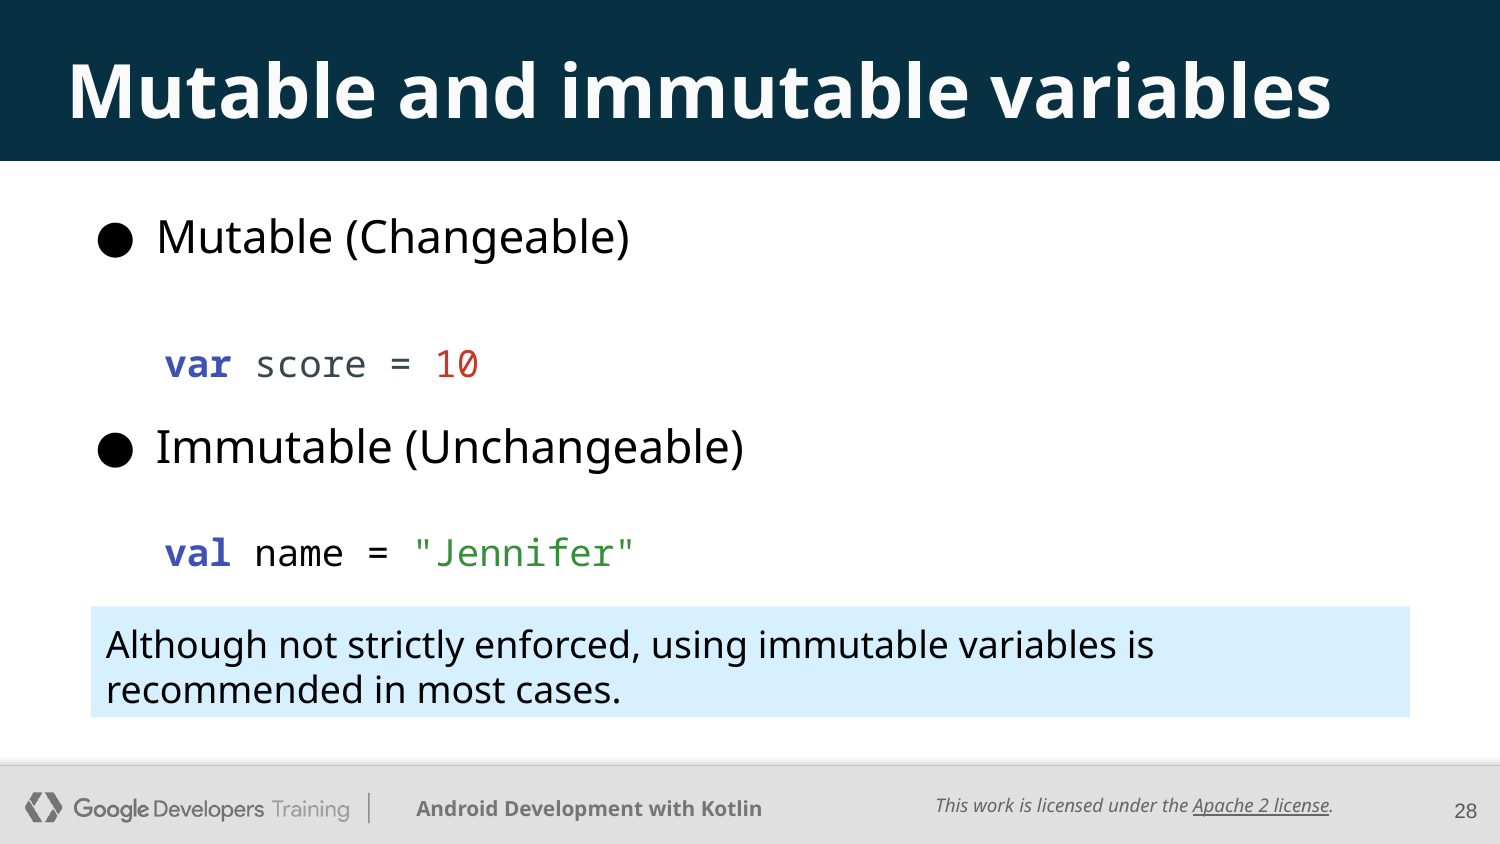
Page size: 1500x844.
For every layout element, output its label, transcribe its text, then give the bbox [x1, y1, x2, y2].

text_box Although not strictly enforced, using immutable variables is recommended in most cases. [90, 606, 1410, 718]
text_box val name = "Jennifer" [149, 507, 1014, 602]
slide_number ‹#› [1402, 777, 1493, 842]
title Mutable and immutable variables [51, 28, 1449, 122]
picture [0, 161, 1500, 844]
list Mutable (Changeable) [65, 184, 1449, 279]
text_box var score = 10 [149, 302, 642, 367]
list Immutable (Unchangeable) [65, 394, 1464, 506]
